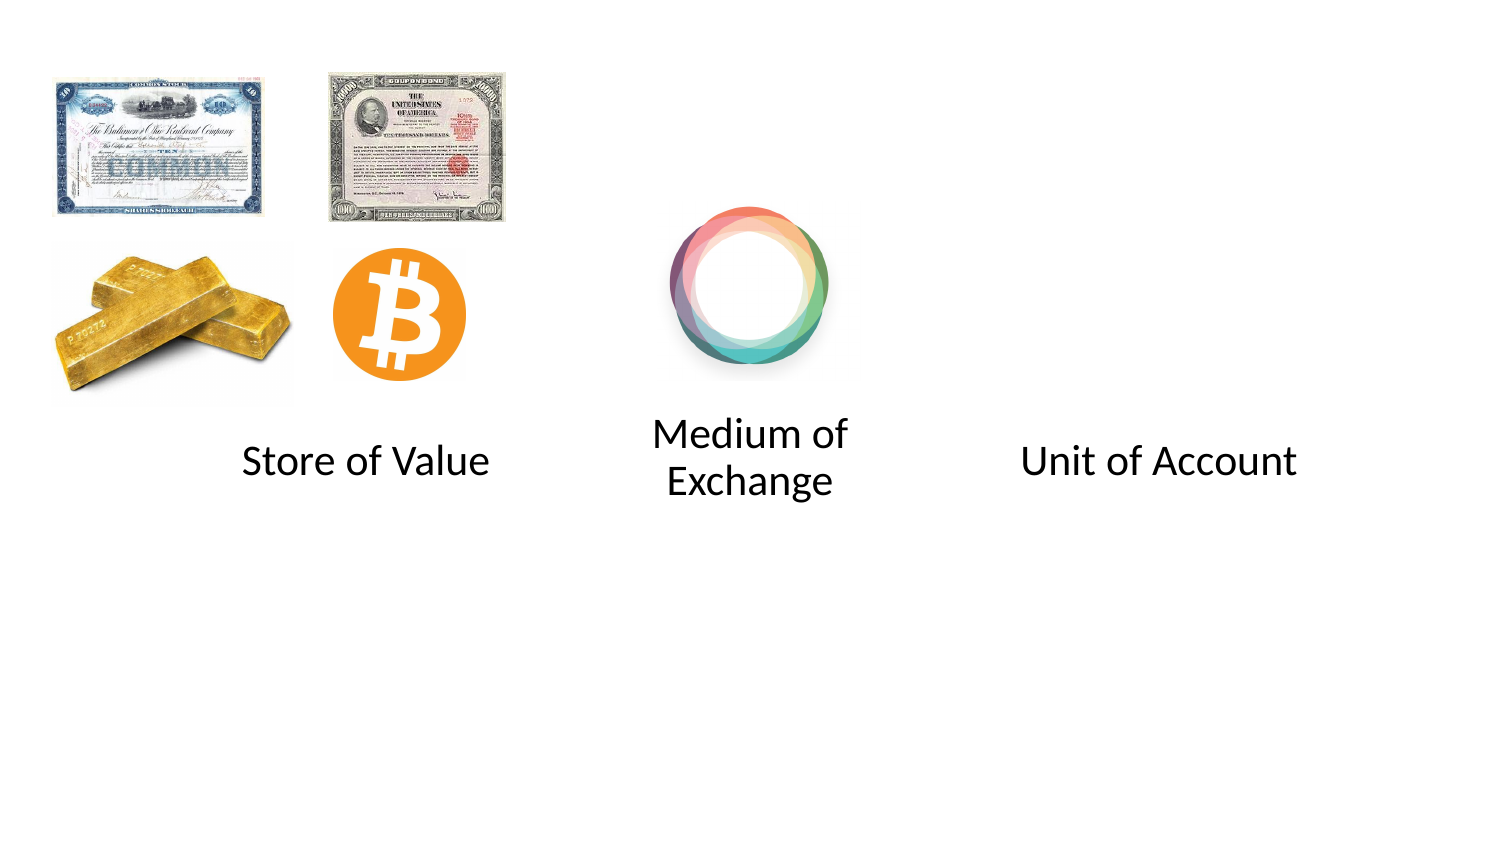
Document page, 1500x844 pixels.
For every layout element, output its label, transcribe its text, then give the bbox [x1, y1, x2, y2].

text_box Unit of Account [982, 311, 1337, 491]
picture [51, 241, 294, 407]
text_box Medium of Exchange [573, 331, 927, 511]
picture [327, 72, 506, 222]
picture [657, 201, 861, 381]
picture [52, 77, 266, 217]
title Store of Value [214, 421, 518, 491]
picture [333, 248, 466, 381]
